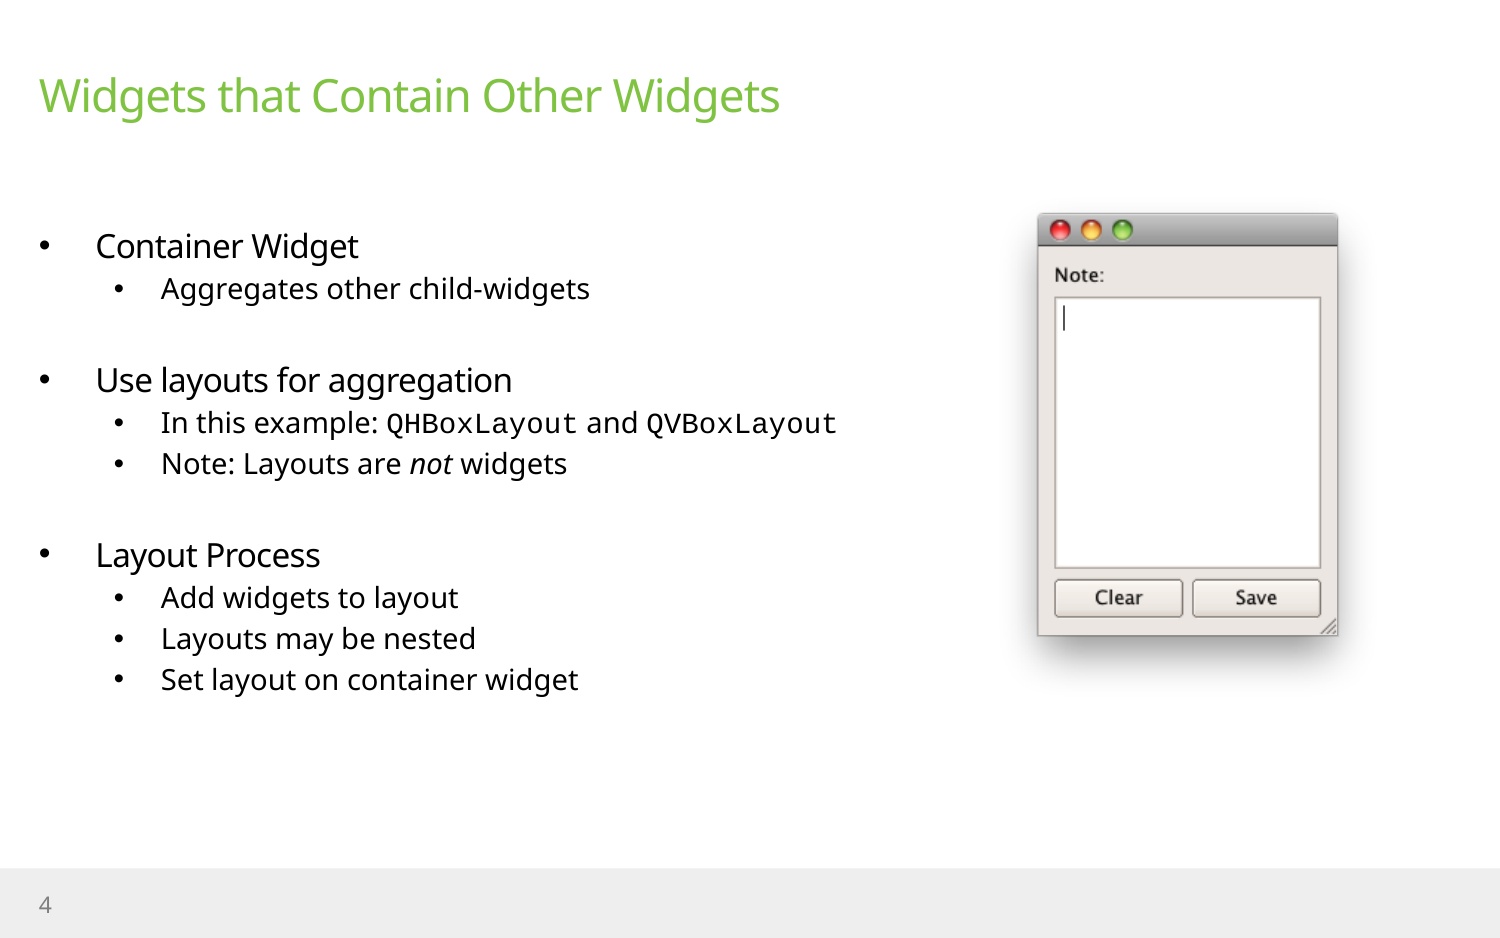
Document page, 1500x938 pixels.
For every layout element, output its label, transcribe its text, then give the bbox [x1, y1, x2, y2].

title Widgets that Contain Other Widgets [39, 66, 1052, 195]
list Container Widget Aggregates other child-widgets Use layouts for aggregation In this example: QHBoxLayout and QVBoxLayout Note: Layouts are not widgets Layout Process Add widgets to layout Layouts may be nested Set layout on container widget [39, 224, 1471, 846]
picture [979, 176, 1397, 717]
slide_number 4 [39, 892, 410, 921]
